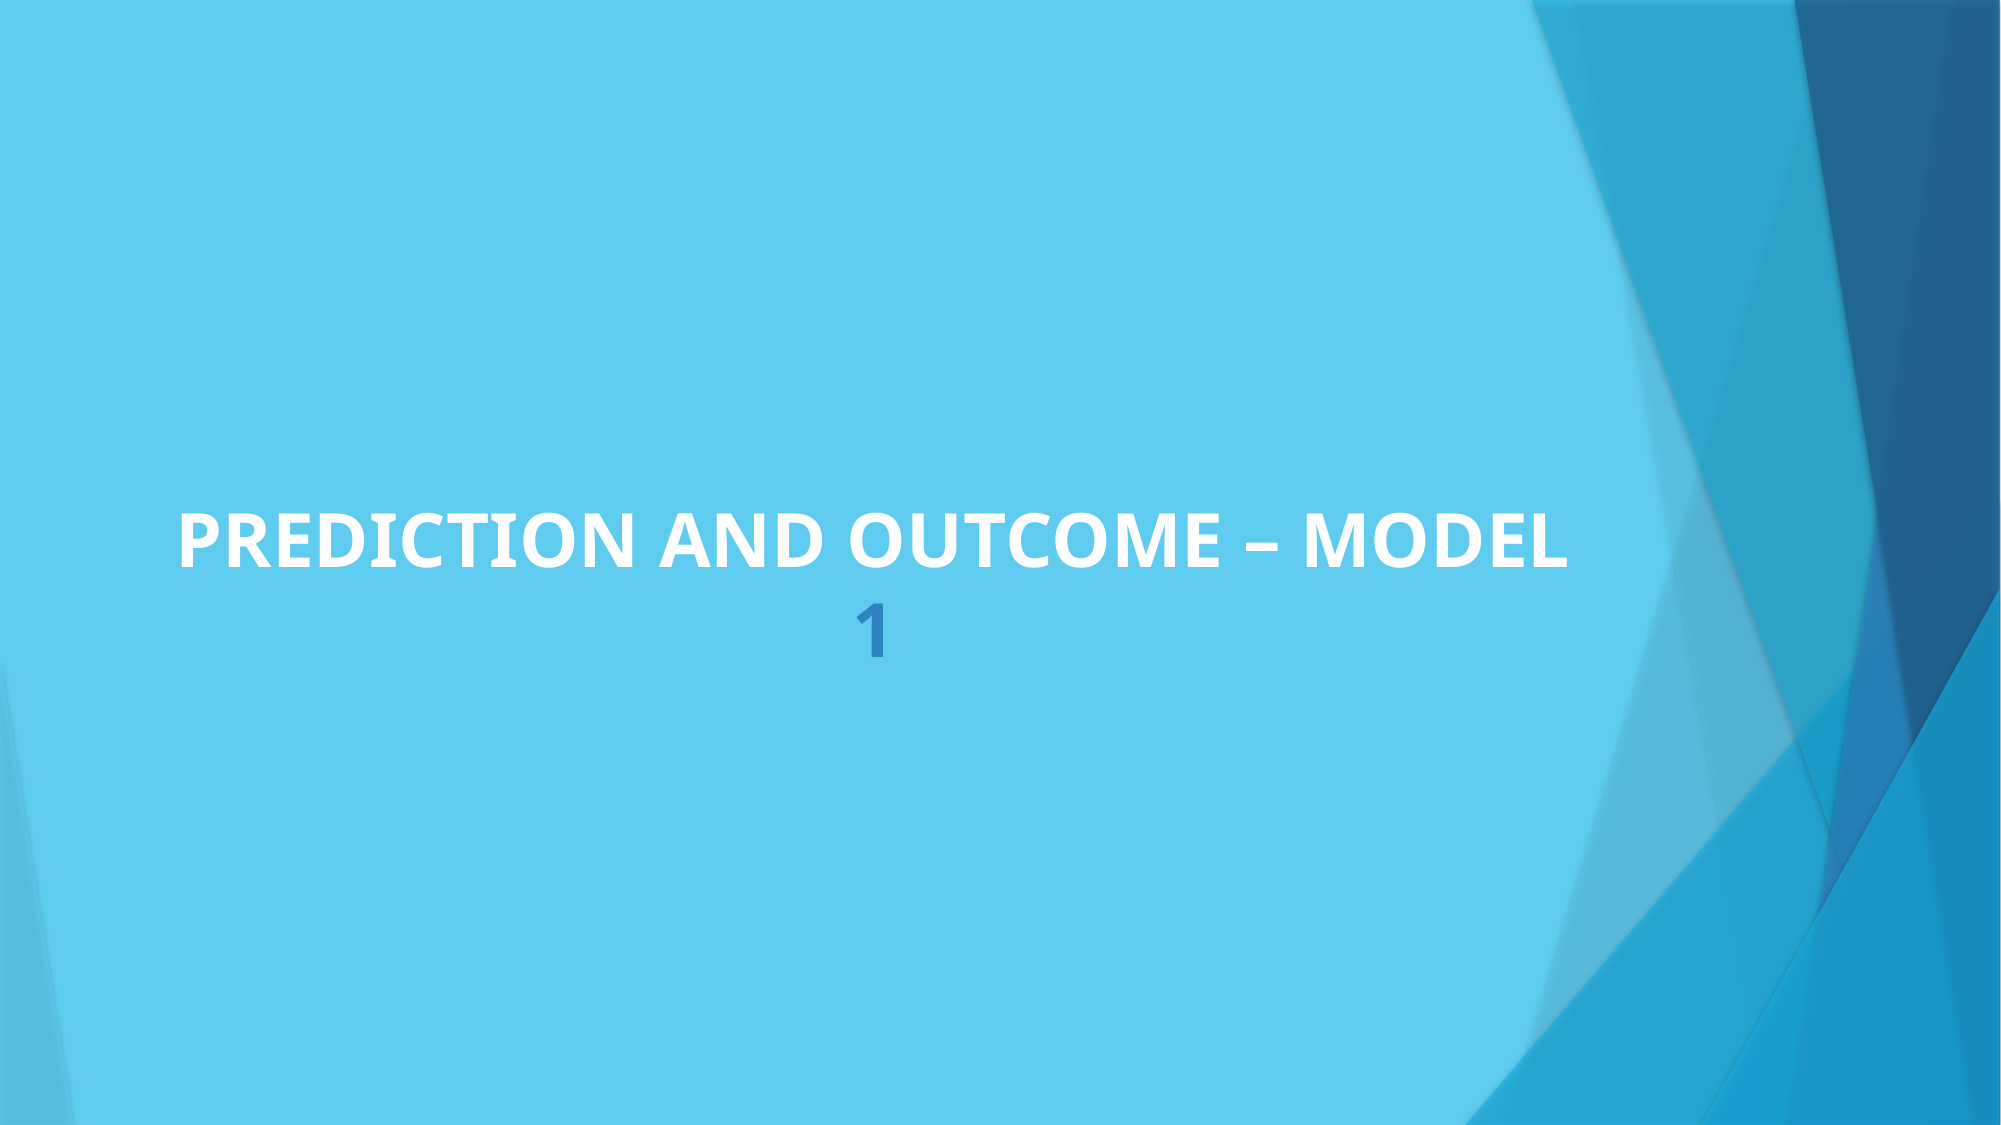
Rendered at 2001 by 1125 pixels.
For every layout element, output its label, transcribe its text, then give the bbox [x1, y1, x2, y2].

title PREDICTION AND OUTCOME – MODEL 1 [138, 484, 1609, 724]
